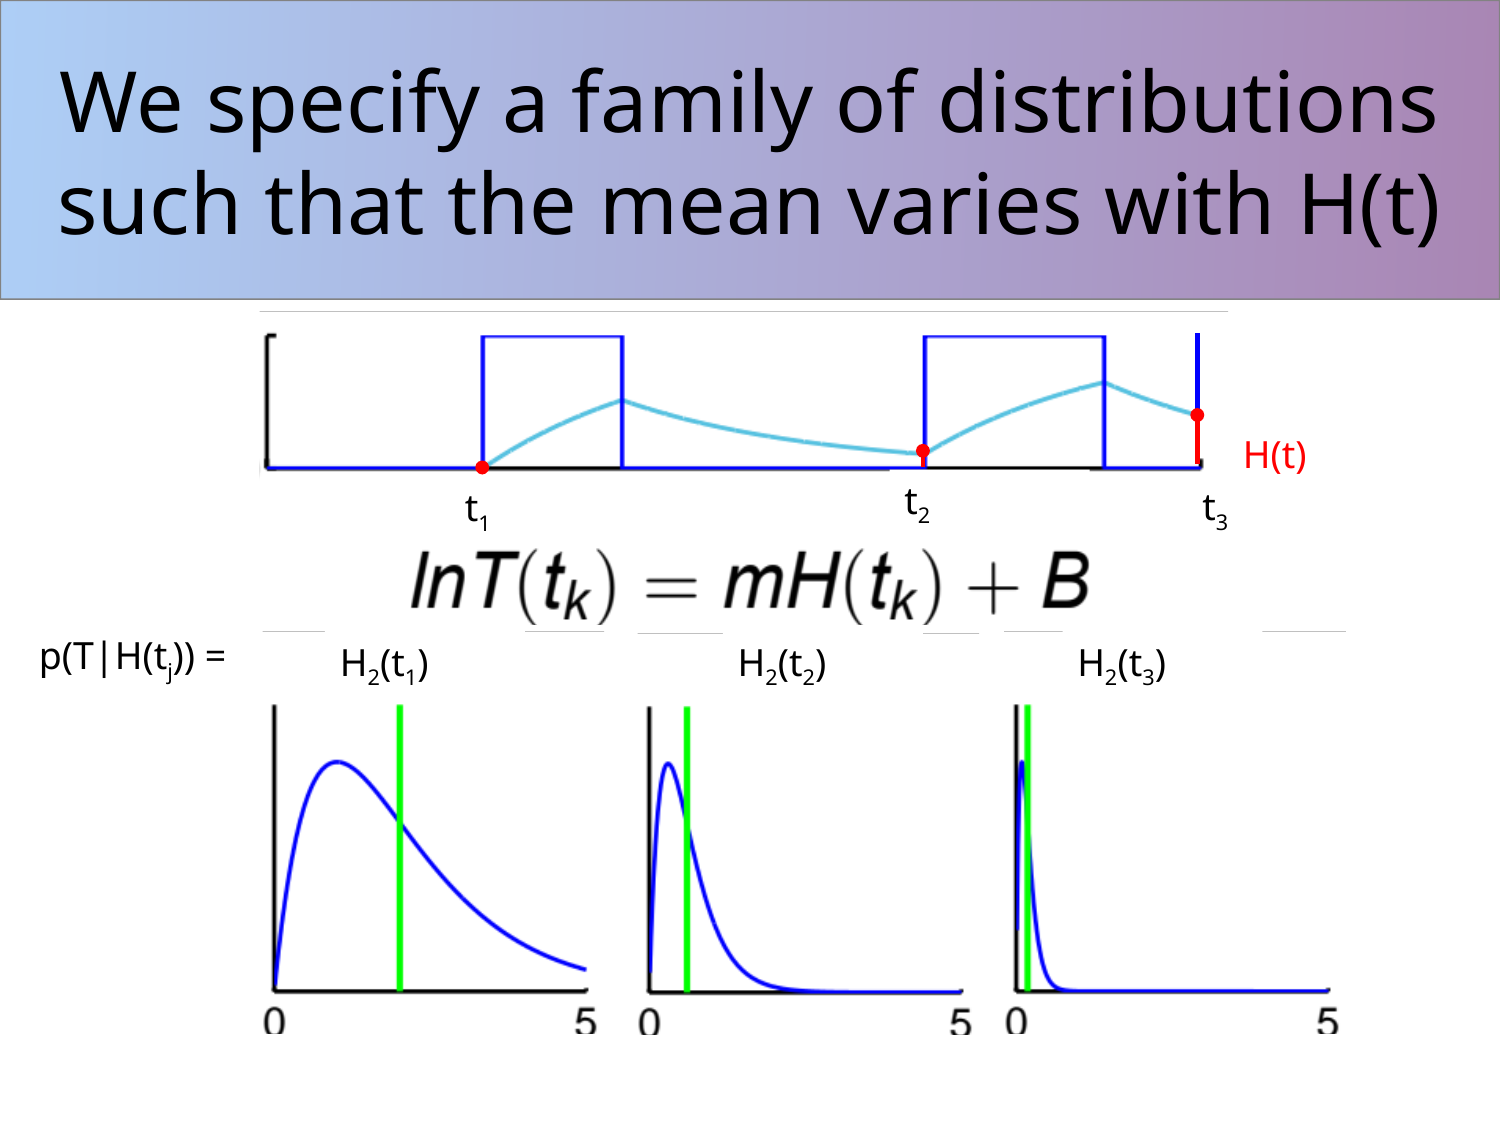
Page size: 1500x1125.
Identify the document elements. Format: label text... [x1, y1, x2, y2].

title We specify a family of distributions such that the mean varies with H(t) [0, 0, 1500, 300]
text_box H(t) [1232, 424, 1449, 484]
text_box t3 [1187, 475, 1388, 542]
text_box t2 [889, 488, 1090, 536]
picture [262, 547, 1347, 1036]
text_box t1 [450, 488, 650, 543]
picture [259, 303, 1229, 481]
text_box p(T|H(tj)) = [24, 624, 261, 691]
